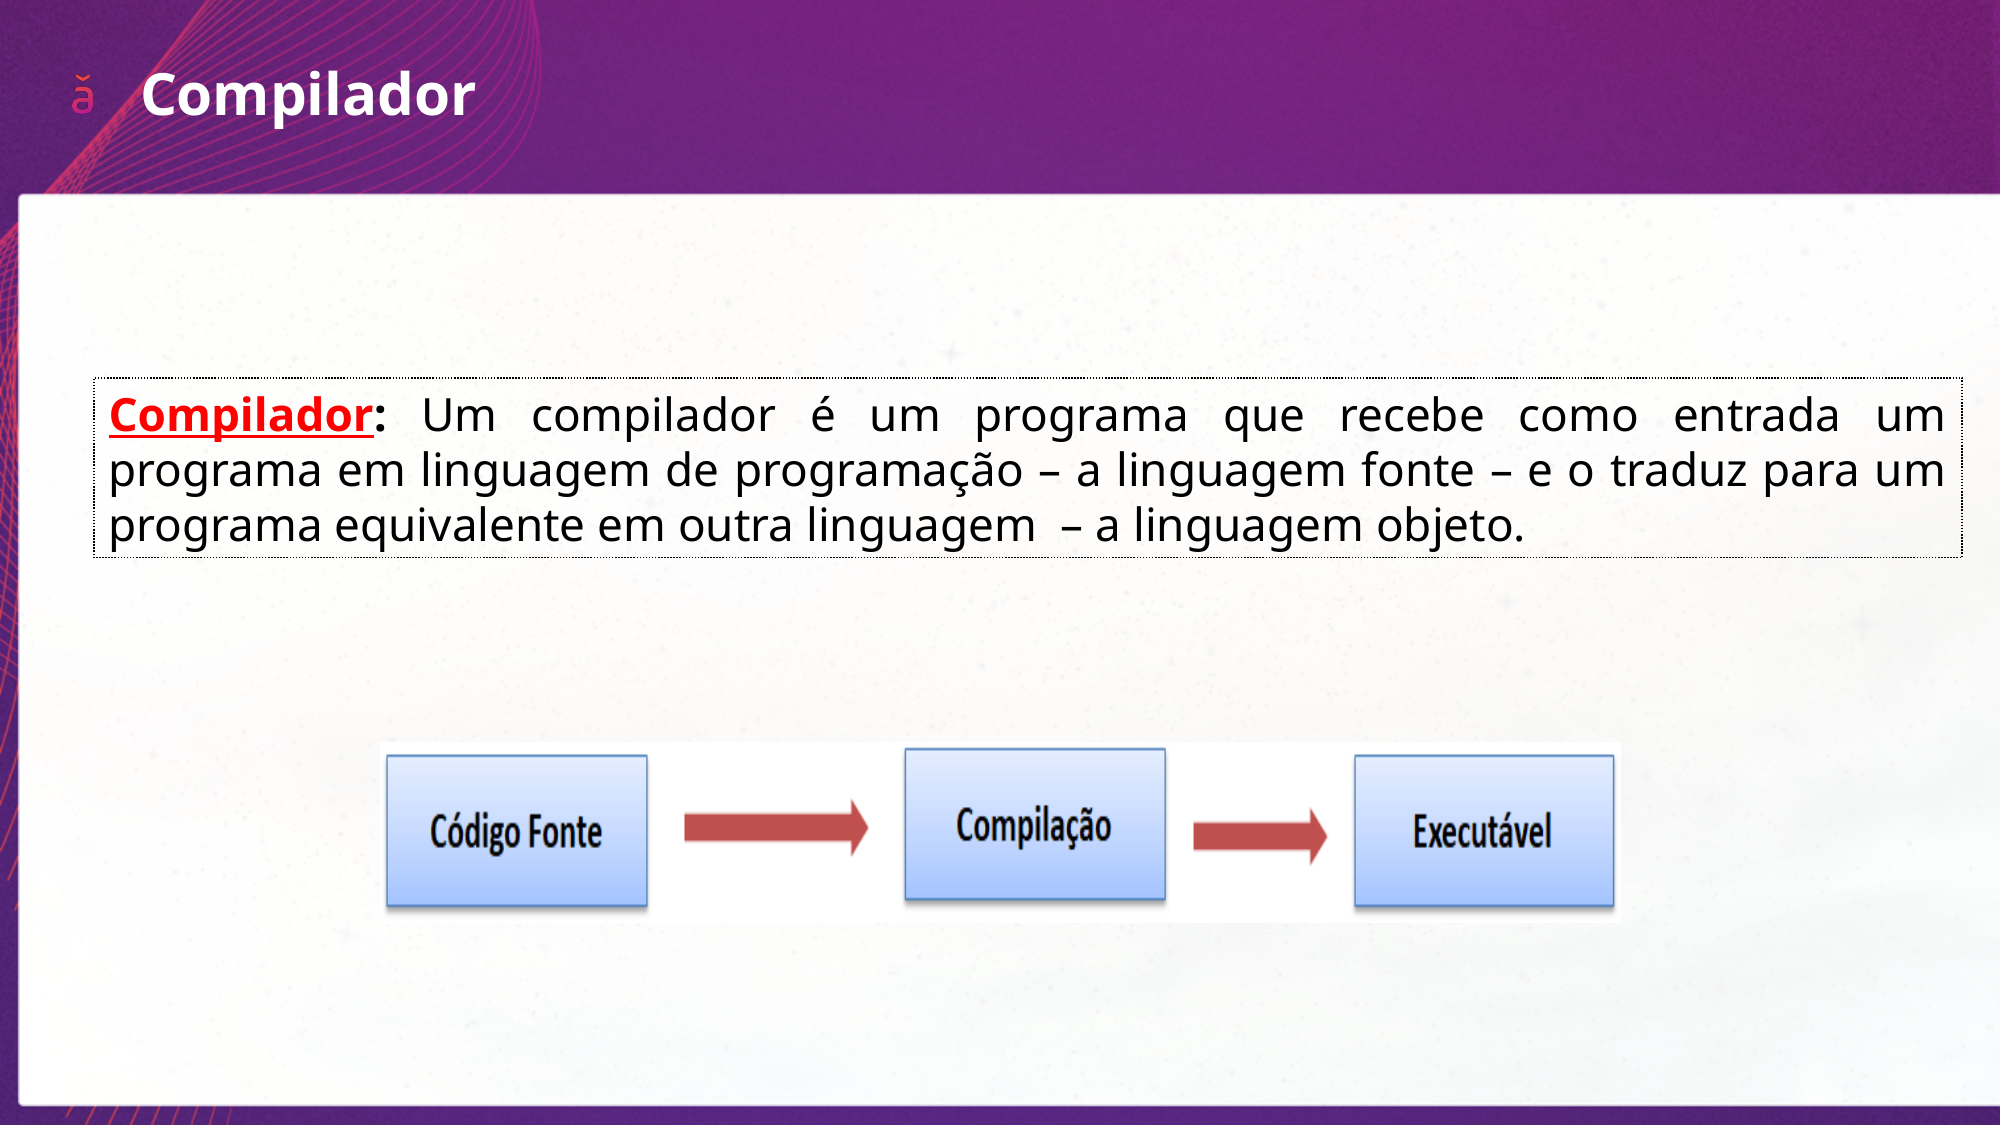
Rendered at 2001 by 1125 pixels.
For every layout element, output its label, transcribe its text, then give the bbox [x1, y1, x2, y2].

text_box Compilador [132, 68, 1449, 133]
picture [0, 0, 2000, 1125]
text_box Compilador: Um compilador é um programa que recebe como entrada um programa em linguagem de programação – a linguagem fonte – e o traduz para um programa equivalente em outra linguagem – a linguagem objeto. [93, 377, 1963, 558]
